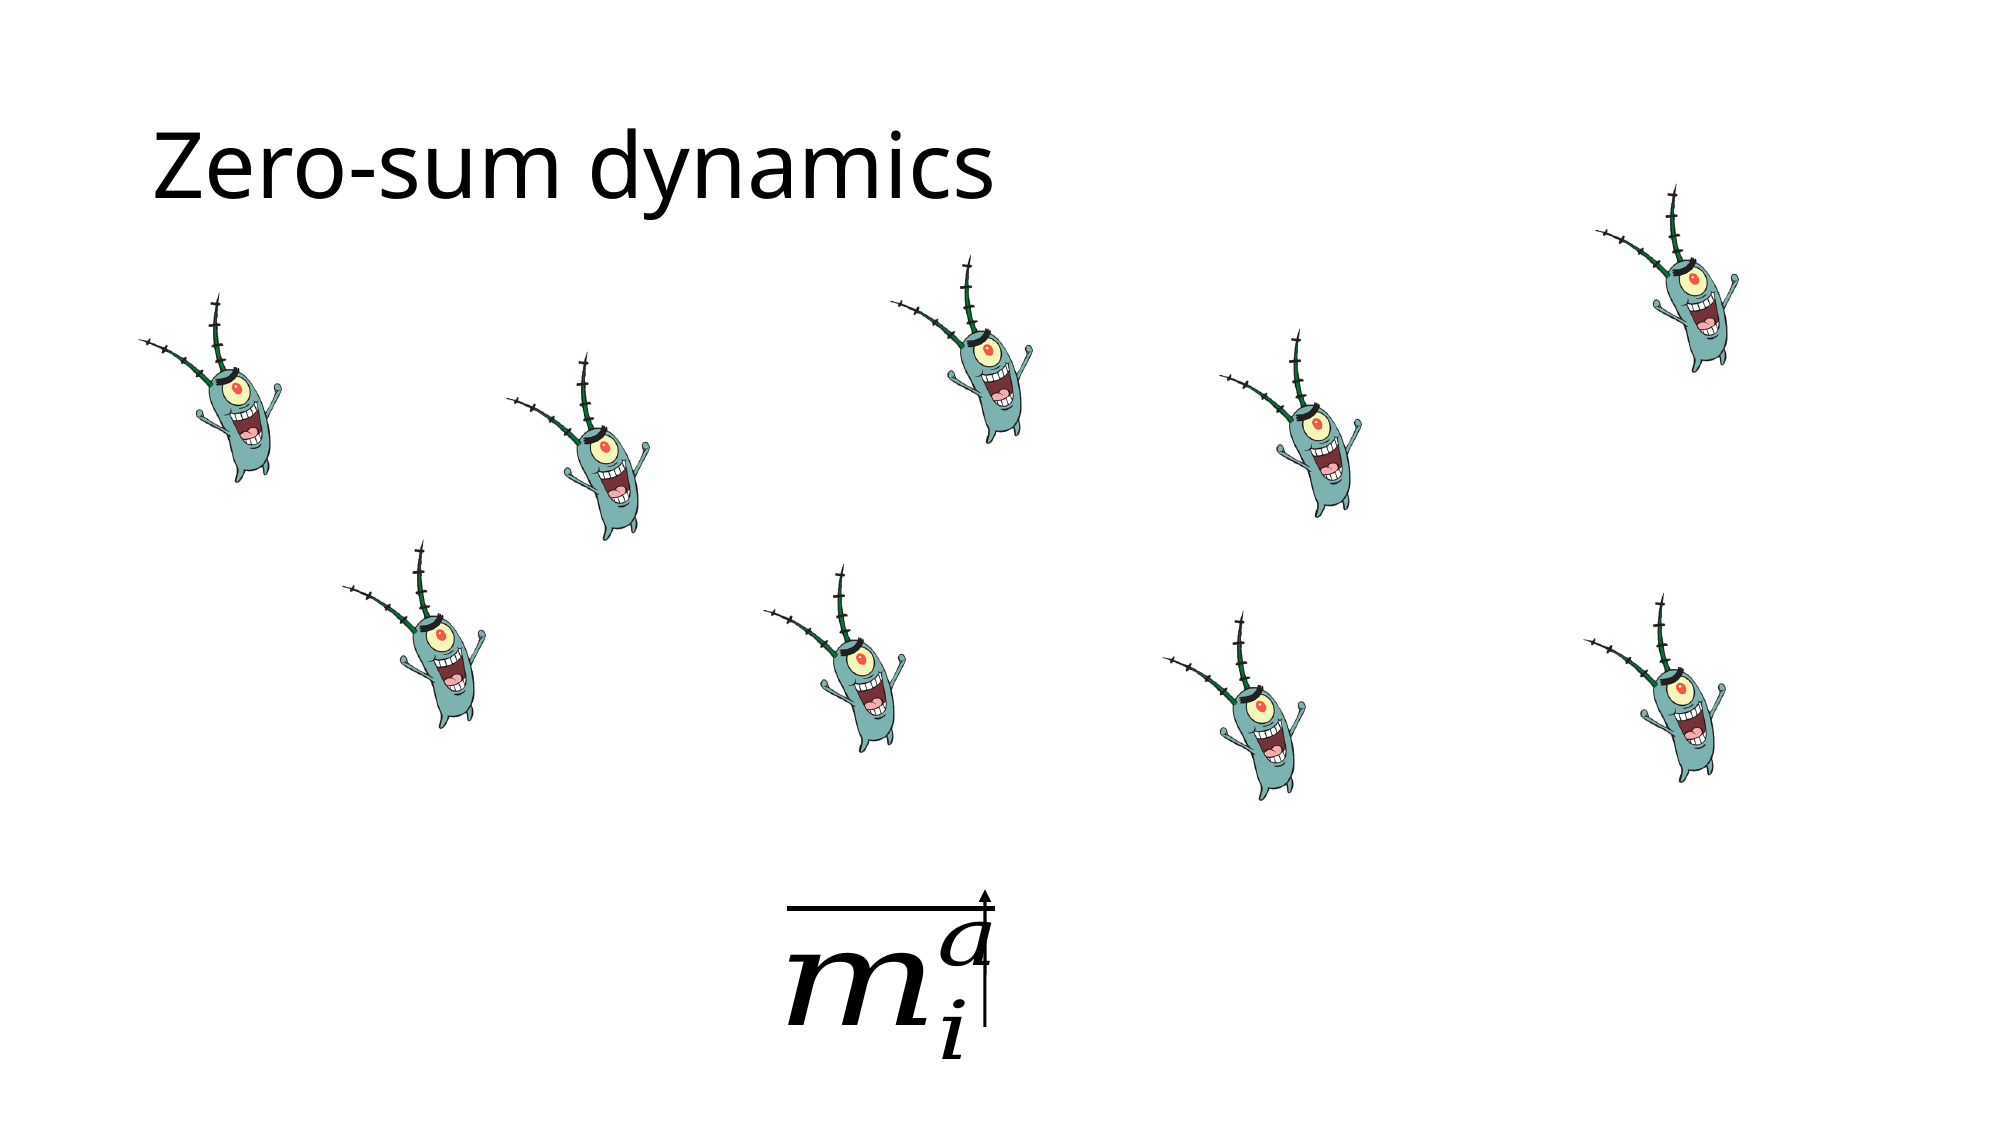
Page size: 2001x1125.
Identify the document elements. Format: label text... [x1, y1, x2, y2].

picture [1218, 327, 1362, 518]
picture [1594, 182, 1739, 373]
picture [505, 350, 650, 541]
title Zero-sum dynamics [137, 59, 1863, 278]
picture [1161, 609, 1306, 801]
picture [341, 538, 486, 729]
picture [137, 291, 282, 483]
picture [889, 253, 1033, 444]
picture [762, 562, 906, 753]
picture [1582, 591, 1726, 783]
